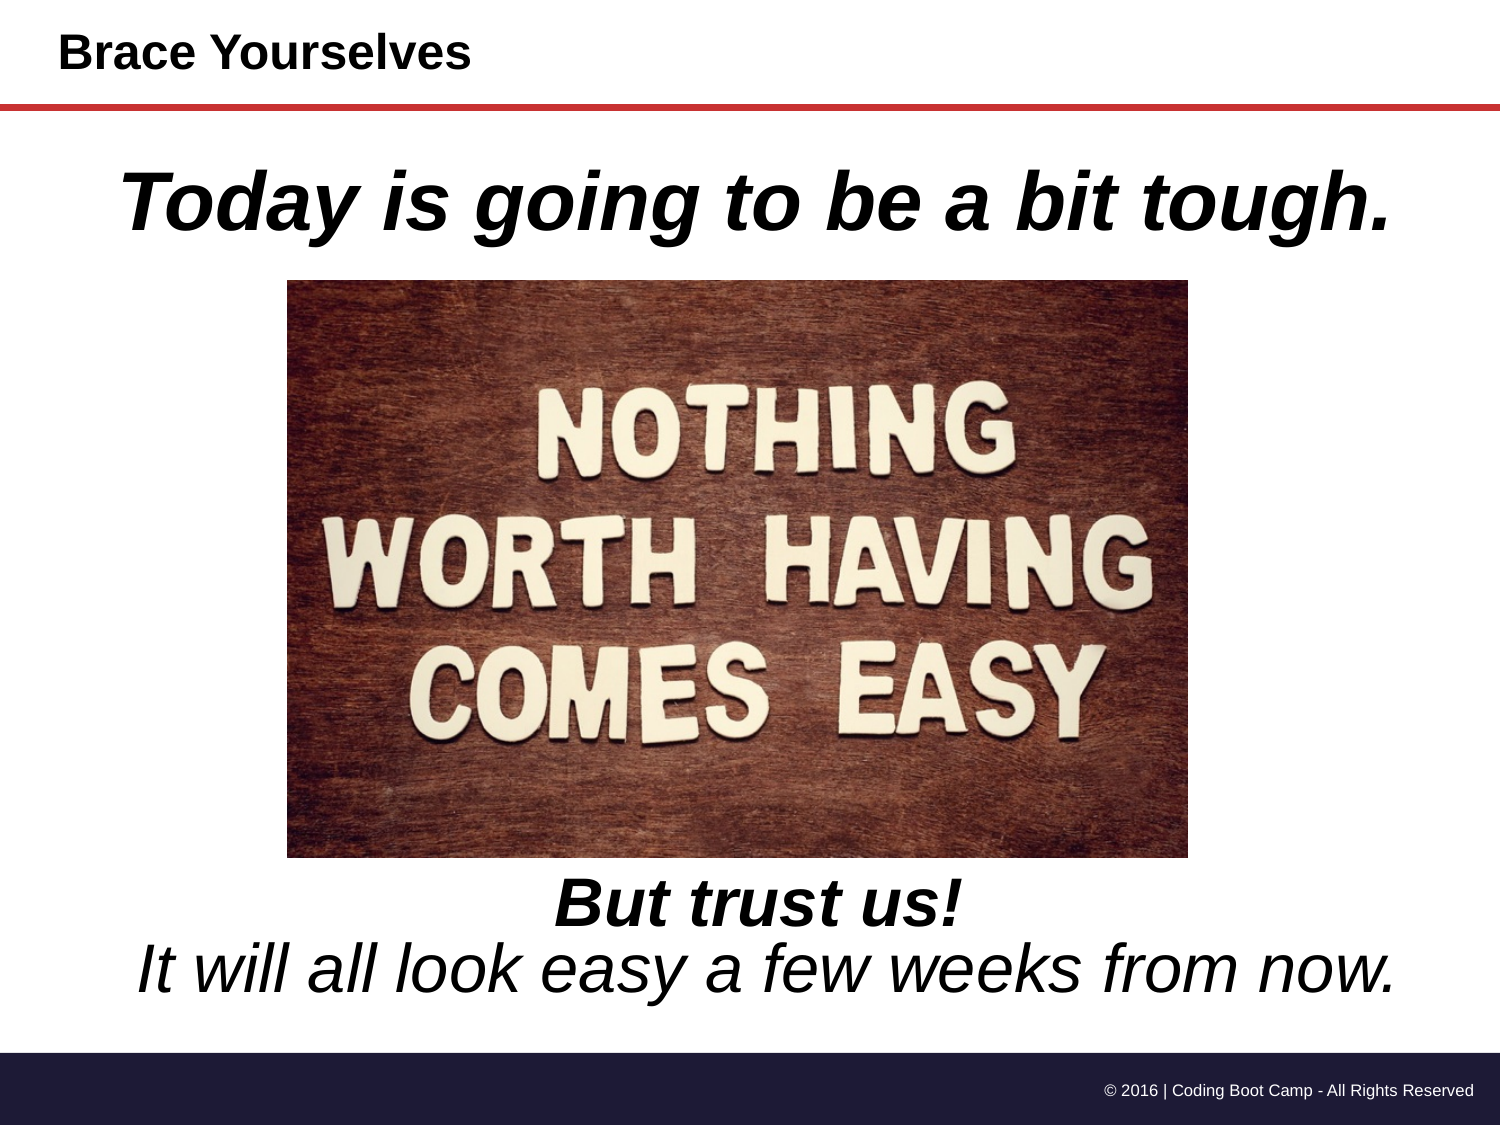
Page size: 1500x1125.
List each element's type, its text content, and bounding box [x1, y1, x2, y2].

text_box Today is going to be a bit tough. [24, 107, 1488, 288]
title Brace Yourselves [49, 0, 948, 107]
picture [287, 279, 1188, 858]
text_box But trust us! It will all look easy a few weeks from now. [37, 849, 1500, 1030]
